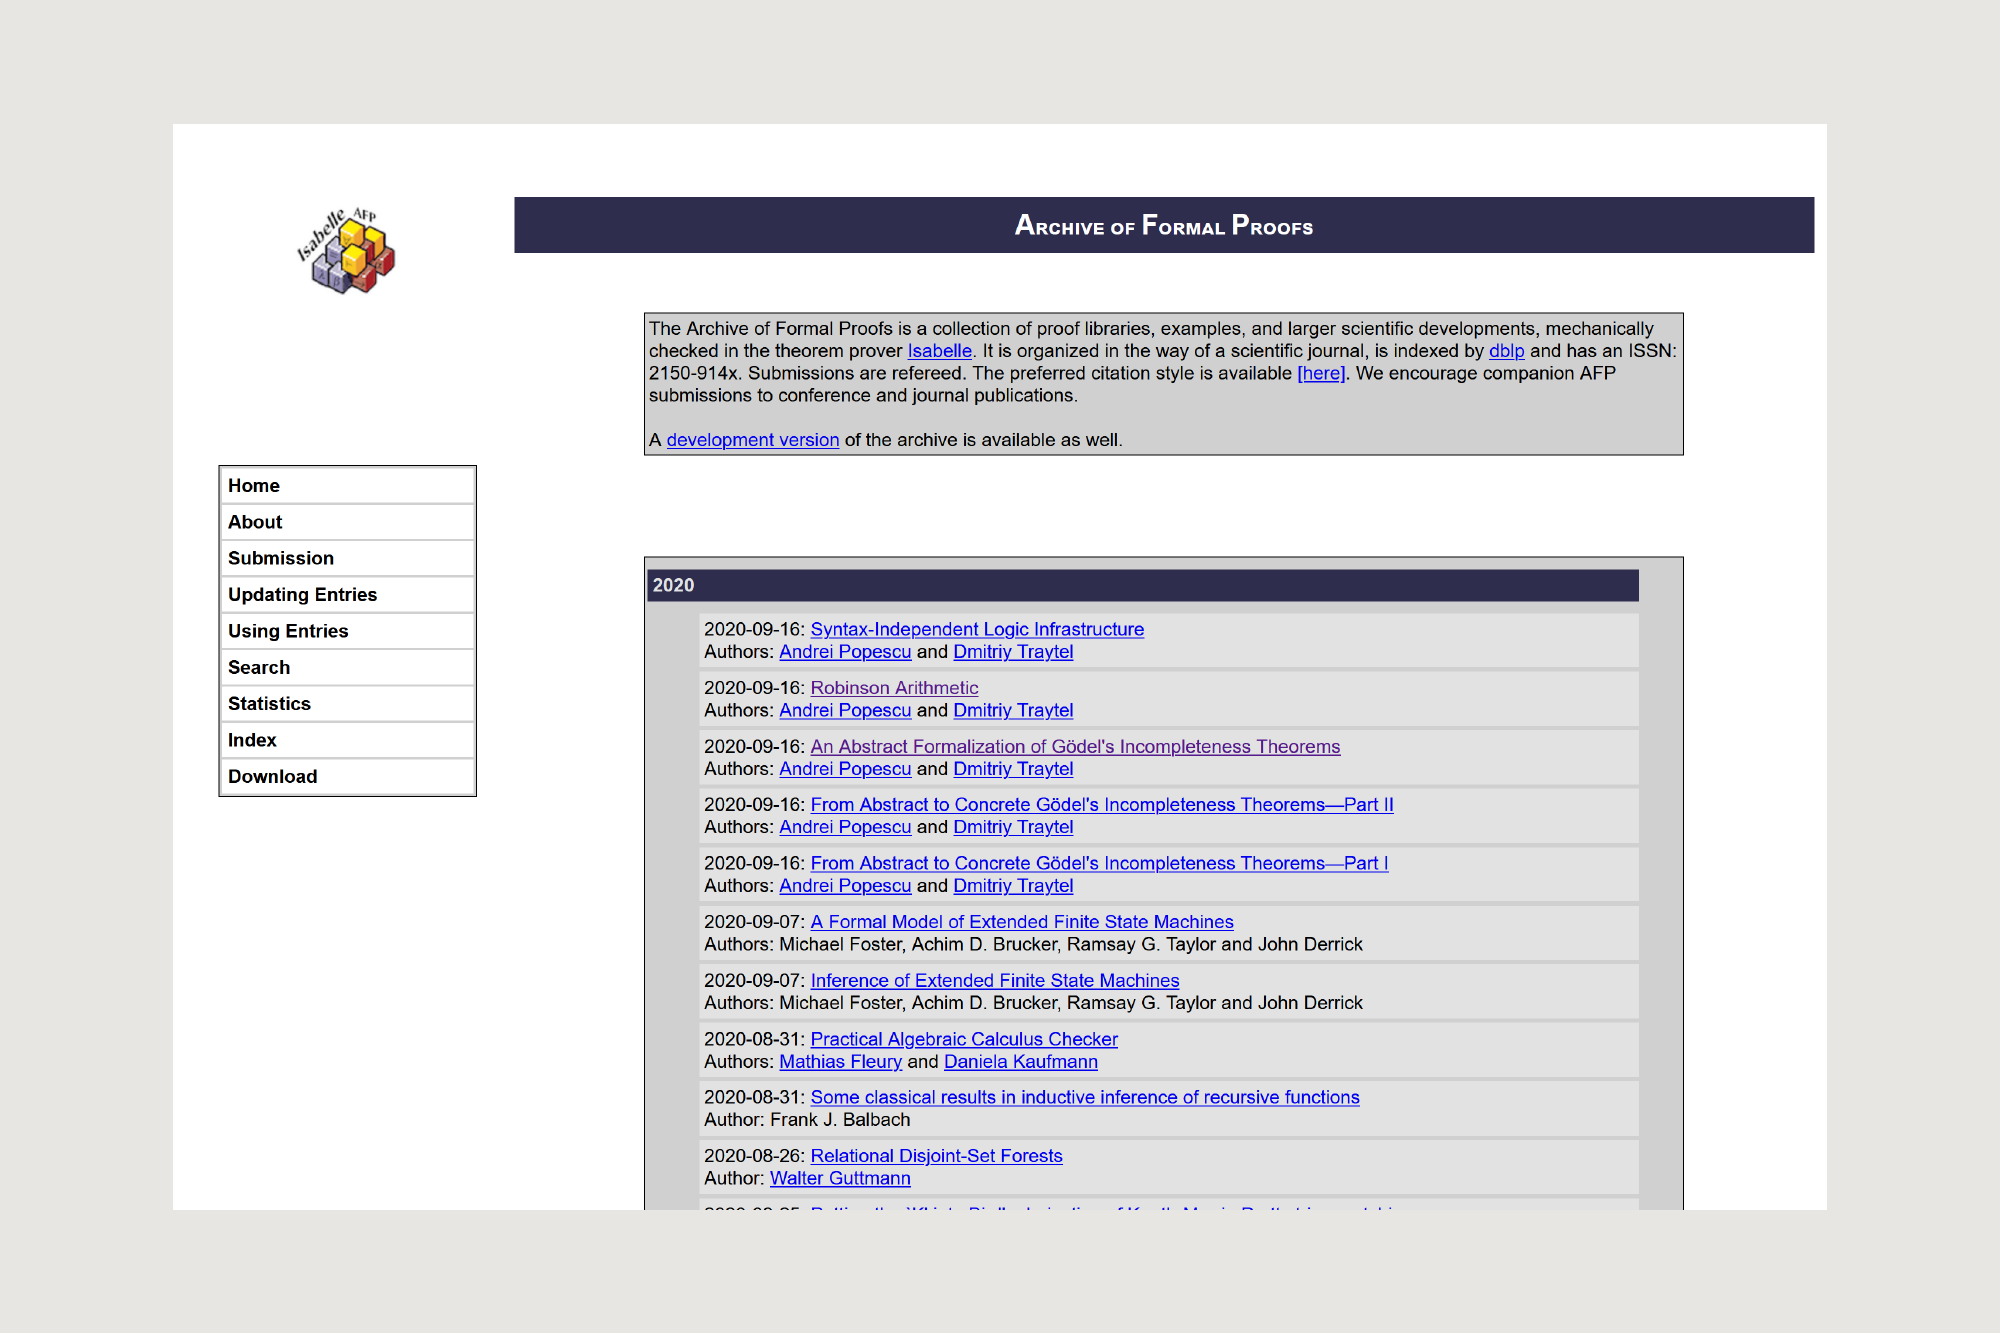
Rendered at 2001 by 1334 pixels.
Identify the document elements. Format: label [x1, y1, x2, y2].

picture [173, 124, 1827, 1210]
